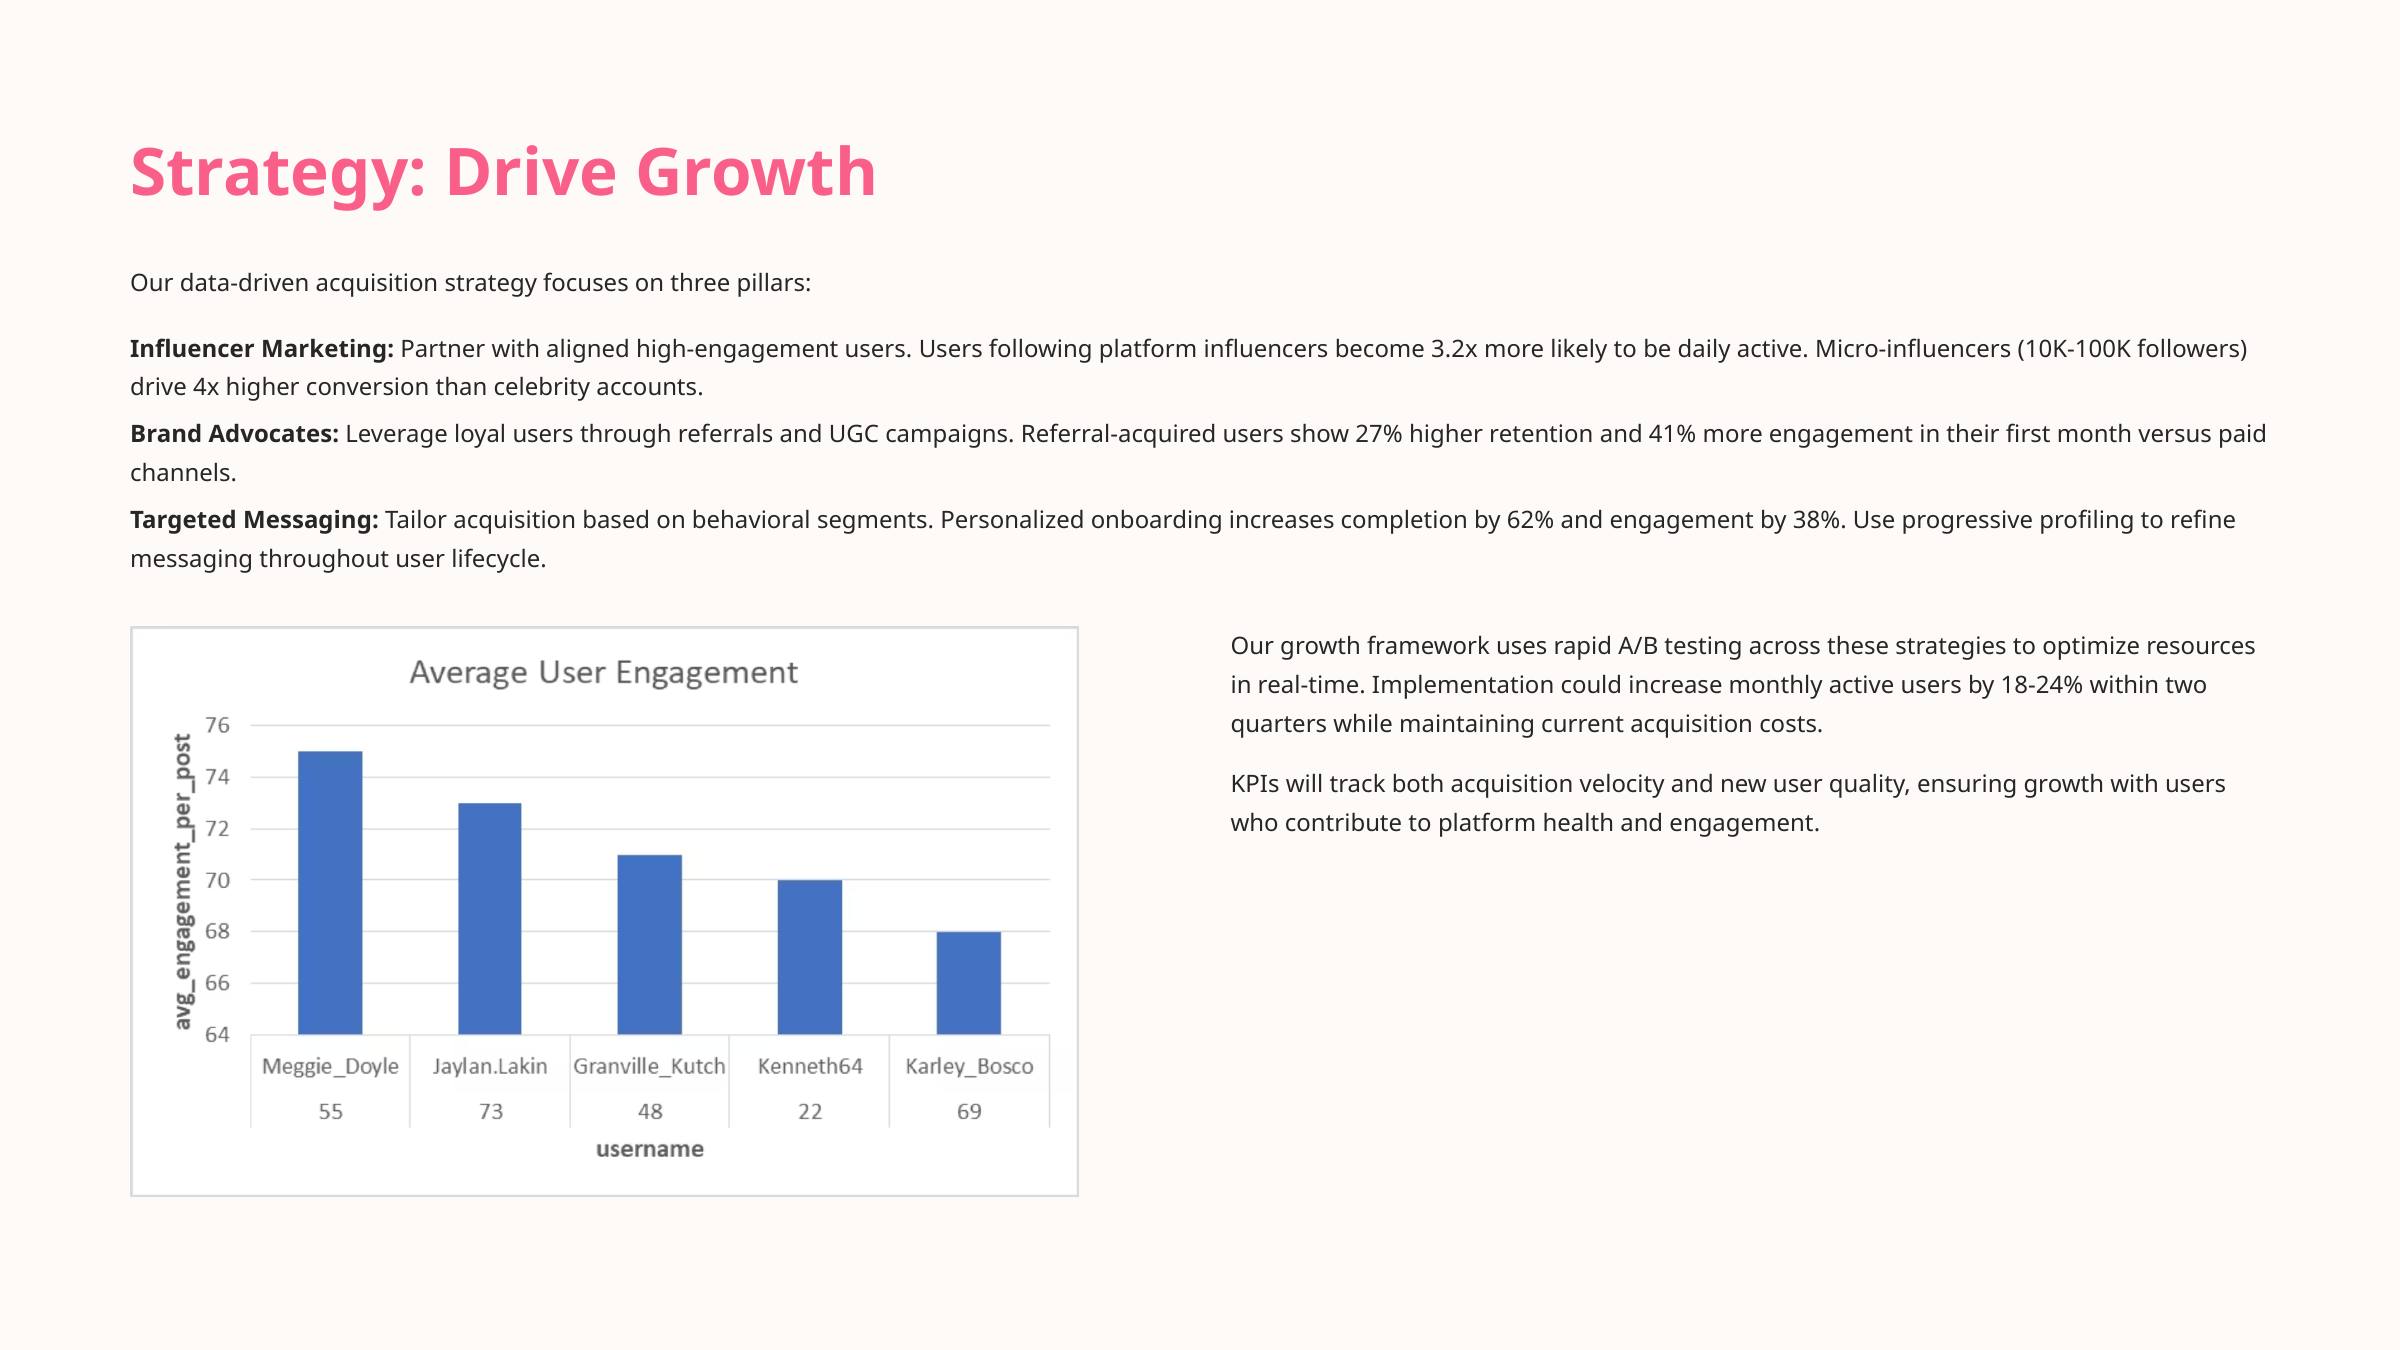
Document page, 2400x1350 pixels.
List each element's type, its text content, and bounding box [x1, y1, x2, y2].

text_box Our growth framework uses rapid A/B testing across these strategies to optimize resources in real-time. Implementation could increase monthly active users by 18-24% within two quarters while maintaining current acquisition costs. [1230, 621, 2271, 738]
text_box Our data-driven acquisition strategy focuses on three pillars: [130, 257, 2270, 297]
text_box KPIs will track both acquisition velocity and new user quality, ensuring growth with users who contribute to platform health and engagement. [1230, 758, 2271, 837]
text_box Brand Advocates: Leverage loyal users through referrals and UGC campaigns. Referral-acquired users show 27% higher retention and 41% more engagement in their first month versus paid channels. [130, 409, 2270, 487]
text_box Influencer Marketing: Partner with aligned high-engagement users. Users following platform influencers become 3.2x more likely to be daily active. Micro-influencers (10K-100K followers) drive 4x higher conversion than celebrity accounts. [130, 323, 2270, 401]
picture [130, 626, 1079, 1197]
text_box Targeted Messaging: Tailor acquisition based on behavioral segments. Personalized onboarding increases completion by 62% and engagement by 38%. Use progressive profiling to refine messaging throughout user lifecycle. [130, 494, 2270, 573]
text_box Strategy: Drive Growth [130, 125, 813, 210]
